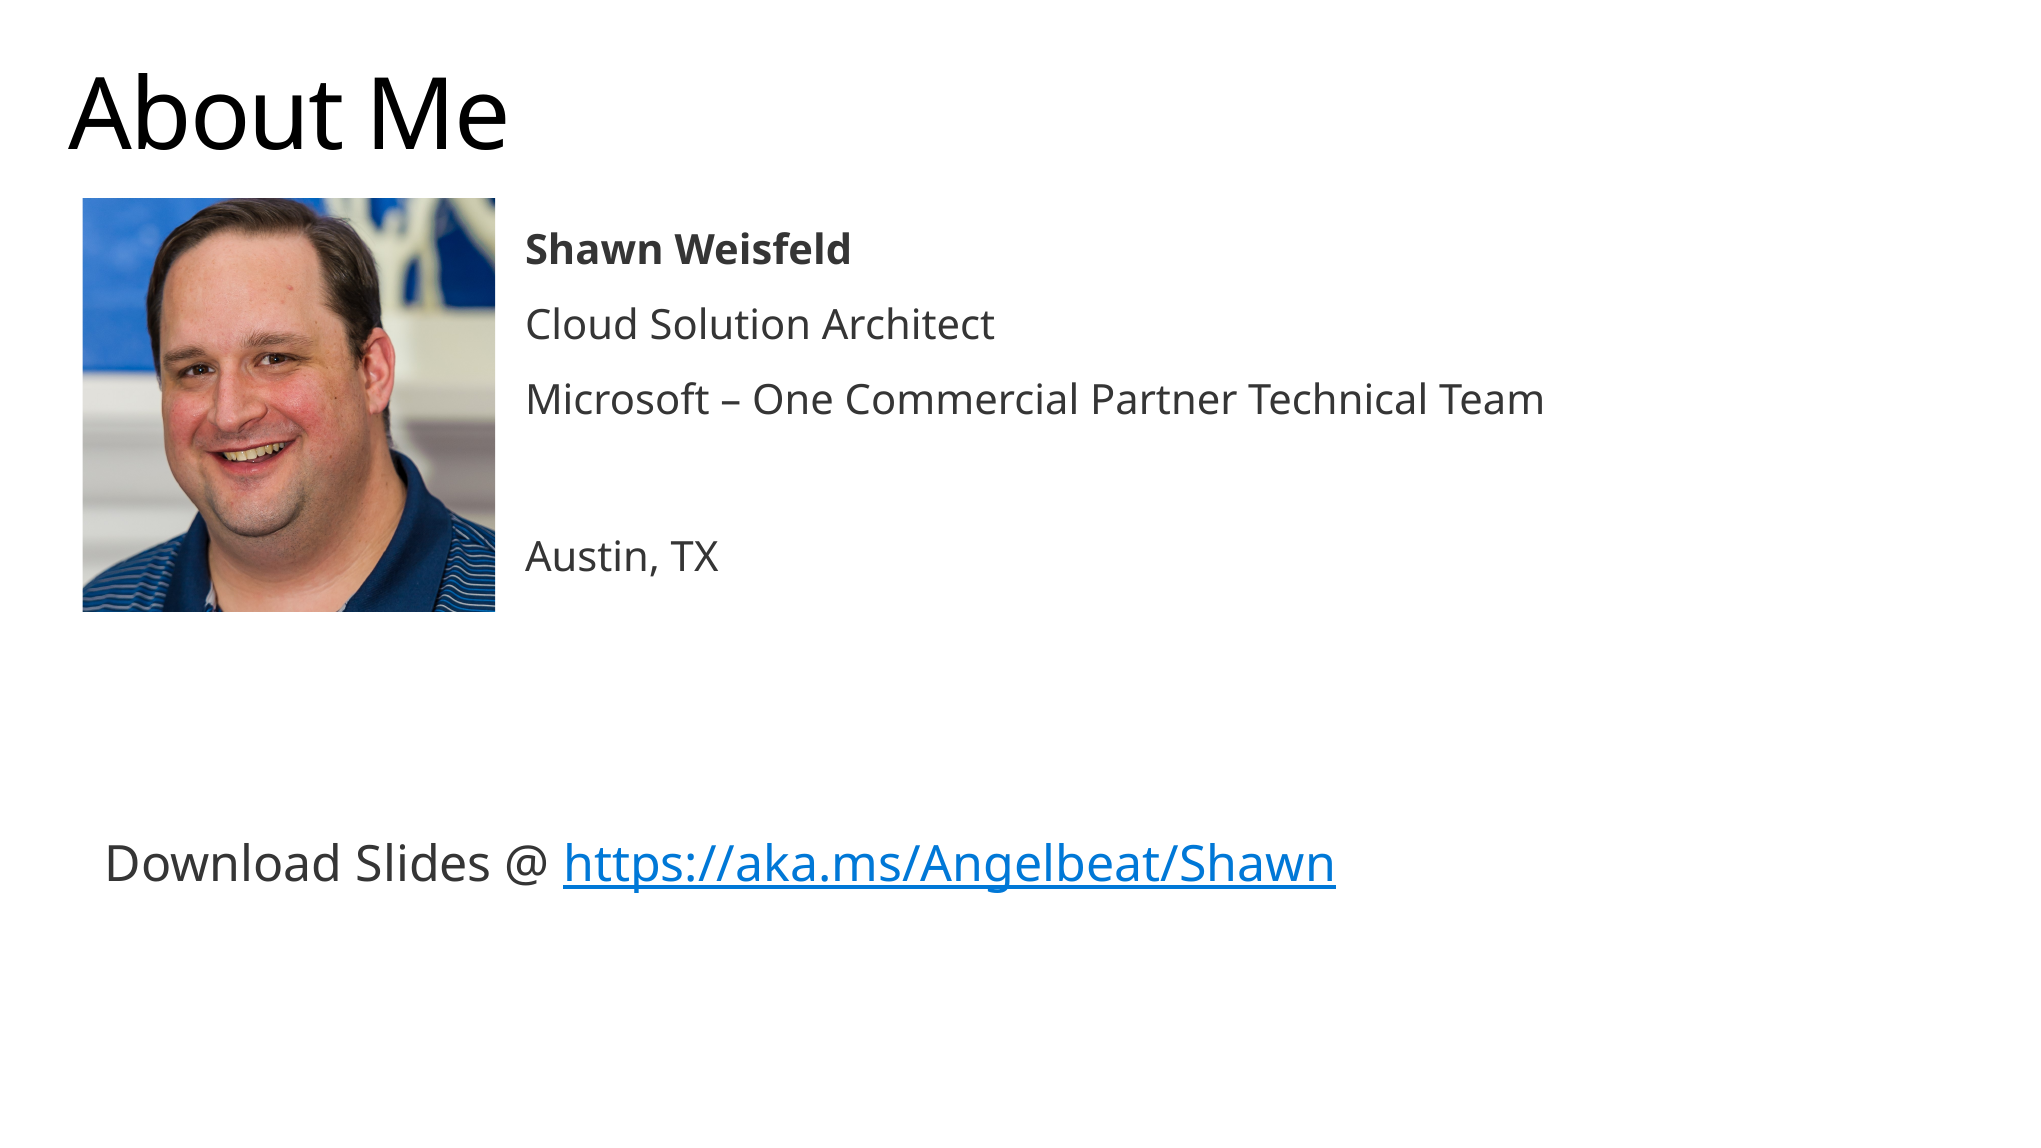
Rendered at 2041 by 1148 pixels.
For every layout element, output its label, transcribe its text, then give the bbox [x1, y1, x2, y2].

text_box Download Slides @ https://aka.ms/Angelbeat/Shawn [90, 823, 1364, 907]
title About Me [45, 48, 1996, 199]
text_box Shawn Weisfeld Cloud Solution Architect Microsoft – One Commercial Partner Technical Team sweisfel@microsoft.com Austin, TX [496, 198, 1871, 612]
picture [82, 198, 496, 612]
